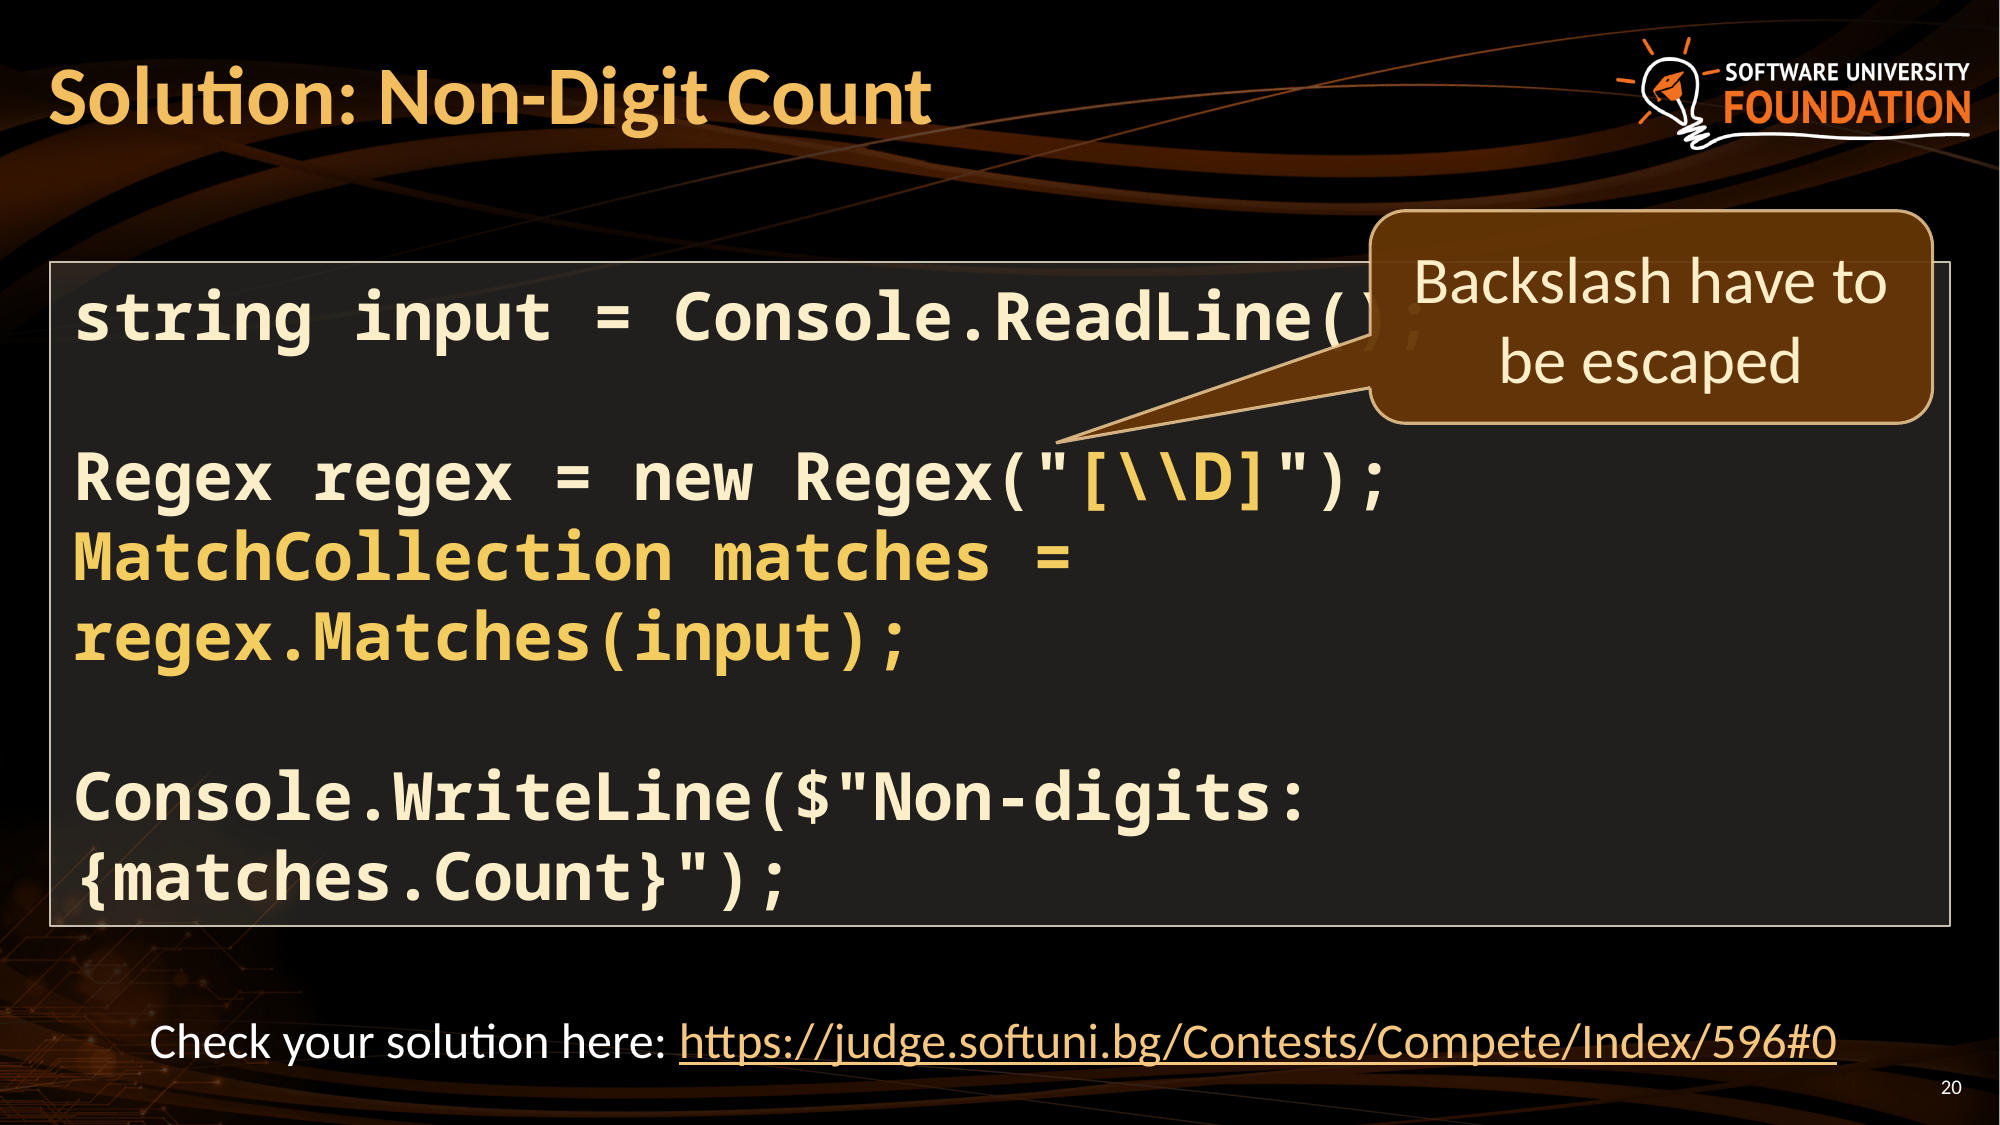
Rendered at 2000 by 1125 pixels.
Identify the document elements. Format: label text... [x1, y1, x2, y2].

text_box string input = Console.ReadLine(); Regex regex = new Regex("[\\D]"); MatchCollection matches = regex.Matches(input); Console.WriteLine($"Non-digits: {matches.Count}"); [49, 262, 1950, 926]
text_box Backslash have to be escaped [1055, 209, 1934, 444]
slide_number 20 [1897, 1070, 1968, 1103]
text_box Check your solution here: https://judge.softuni.bg/Contests/Compete/Index/596#0 [124, 1000, 1863, 1076]
picture [0, 0, 2000, 1125]
title Solution: Non-Digit Count [30, 6, 1602, 189]
